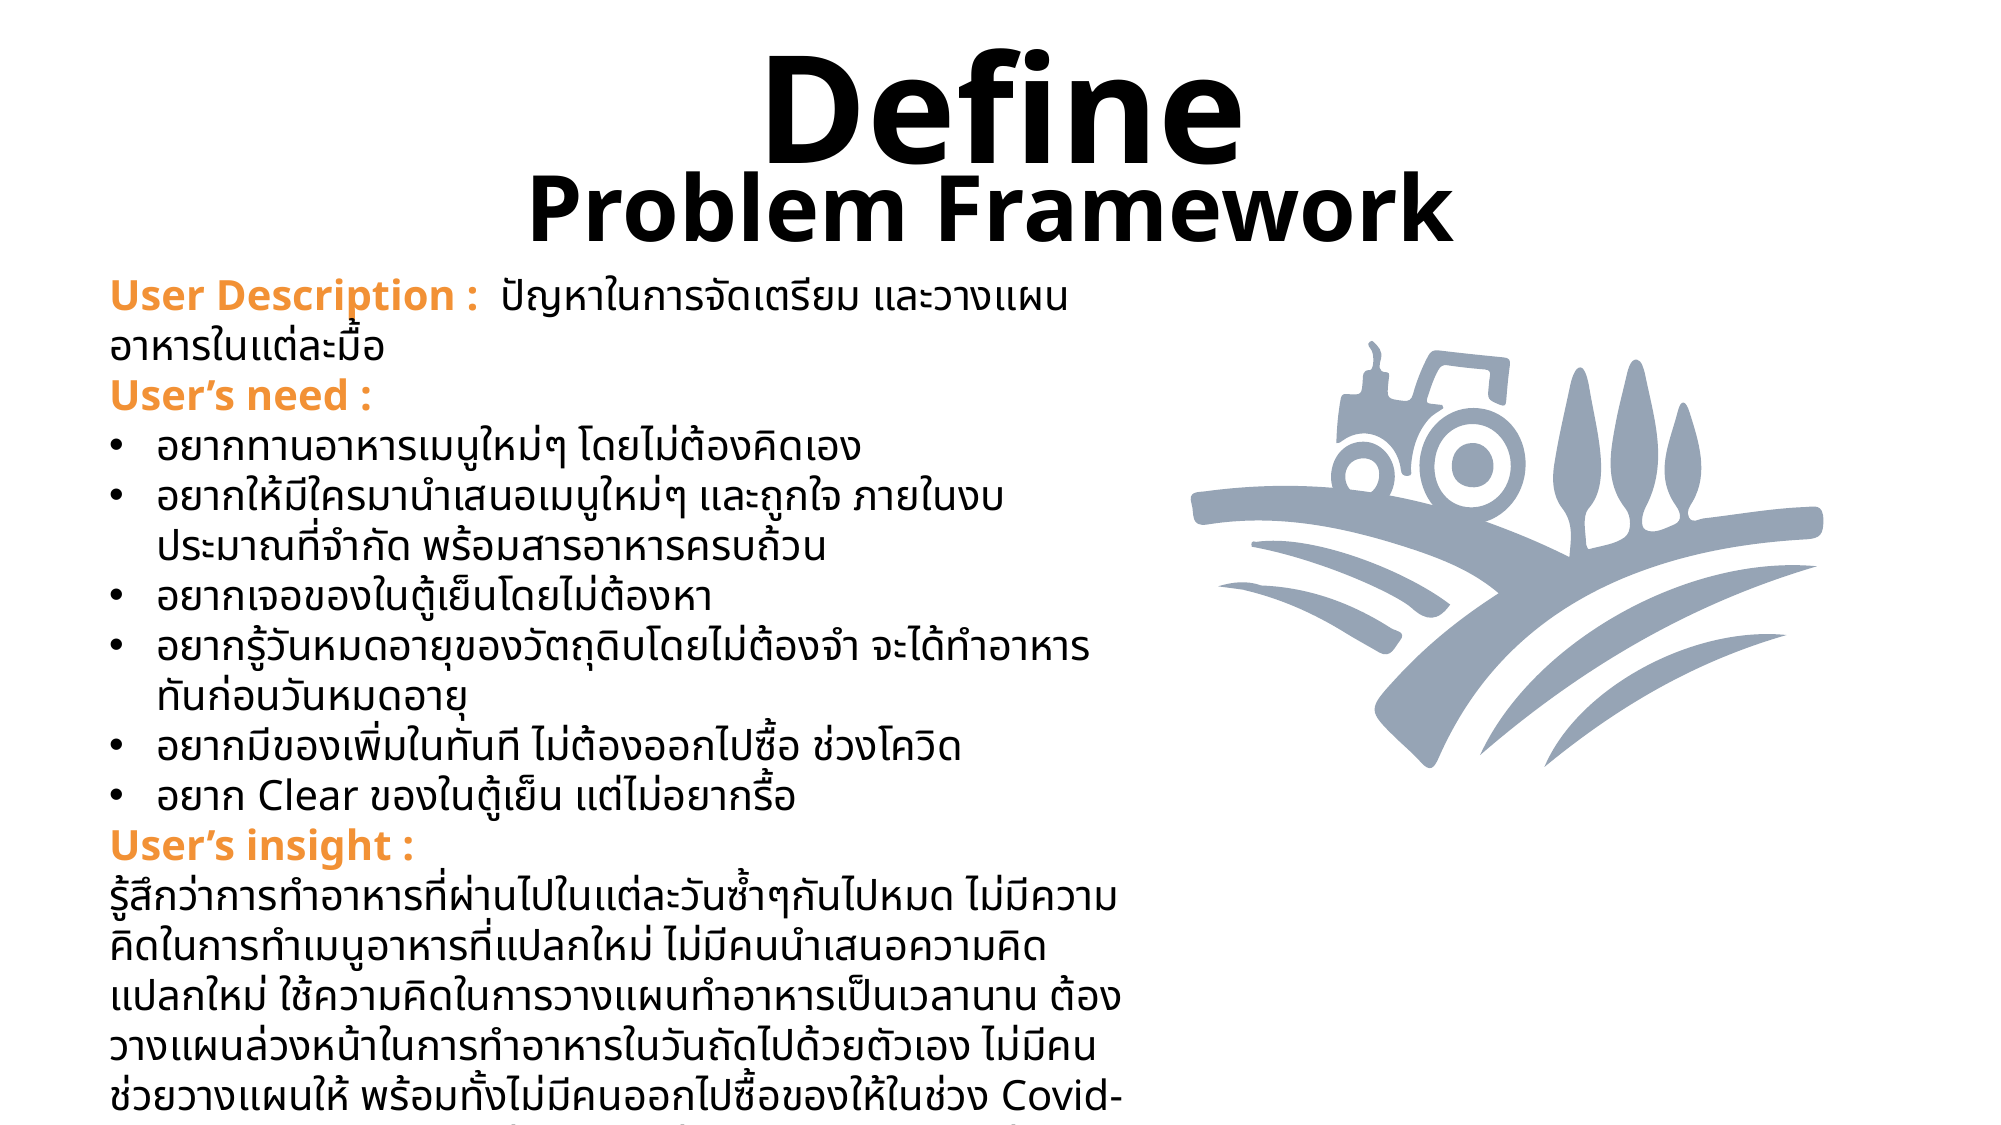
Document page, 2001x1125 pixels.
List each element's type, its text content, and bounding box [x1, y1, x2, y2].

text_box Problem Framework [53, 150, 1952, 261]
text_box User Description : ปัญหาในการจัดเตรียม และวางแผนอาหารในแต่ละมื้อ User’s need : อยากทานอาหารเมนูใหม่ๆ โดยไม่ต้องคิดเอง อยากให้มีใครมานำเสนอเมนูใหม่ๆ และถูกใจ ภายในงบประมาณที่จำกัด พร้อมสารอาหารครบถ้วน อยากเจอของในตู้เย็นโดยไม่ต้องหา อยากรู้วันหมดอายุของวัตถุดิบโดยไม่ต้องจำ จะได้ทำอาหารทันก่อนวันหมดอายุ อยากมีของเพิ่มในทันที ไม่ต้องออกไปซื้อ ช่วงโควิด อยาก Clear ของในตู้เย็น แต่ไม่อยากรื้อ User’s insight : รู้สึกว่าการทำอาหารที่ผ่านไปในแต่ละวันซ้ำๆกันไปหมด ไม่มีความคิดในการทำเมนูอาหารที่แปลกใหม่ ไม่มีคนนำเสนอความคิดแปลกใหม่ ใช้ความคิดในการวางแผนทำอาหารเป็นเวลานาน ต้องวางแผนล่วงหน้าในการทำอาหารในวันถัดไปด้วยตัวเอง ไม่มีคนช่วยวางแผนให้ พร้อมทั้งไม่มีคนออกไปซื้อของให้ในช่วง Covid-19 สูญเสียอาหารไปบางส่วน เพราะว่าจดจำวันหมดอายุไม่ได้ [94, 261, 1152, 1125]
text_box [1190, 348, 1824, 769]
list Define [53, 55, 1952, 150]
